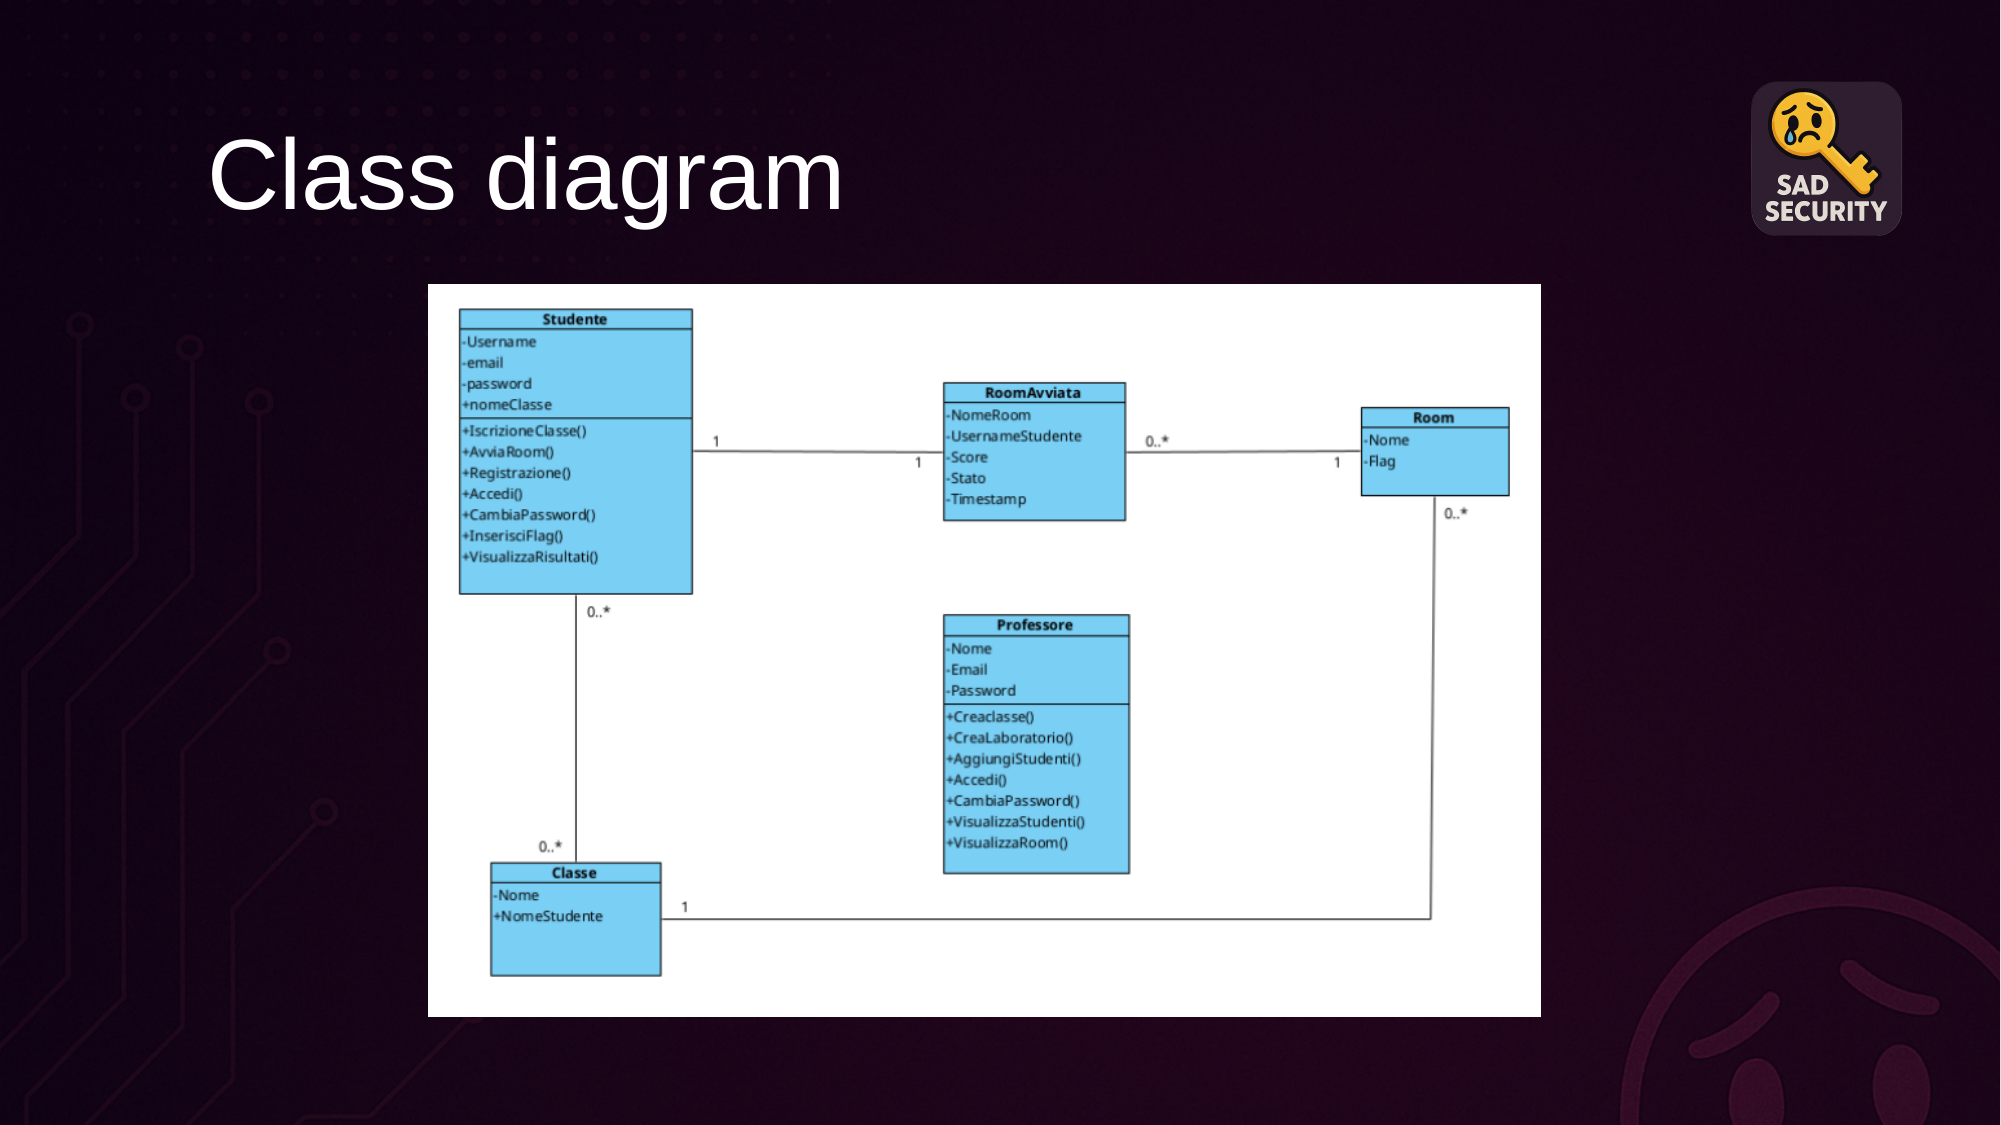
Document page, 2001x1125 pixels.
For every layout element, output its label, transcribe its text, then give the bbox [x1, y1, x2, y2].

text_box Class diagram [192, 102, 1328, 238]
picture [0, 0, 2001, 1125]
